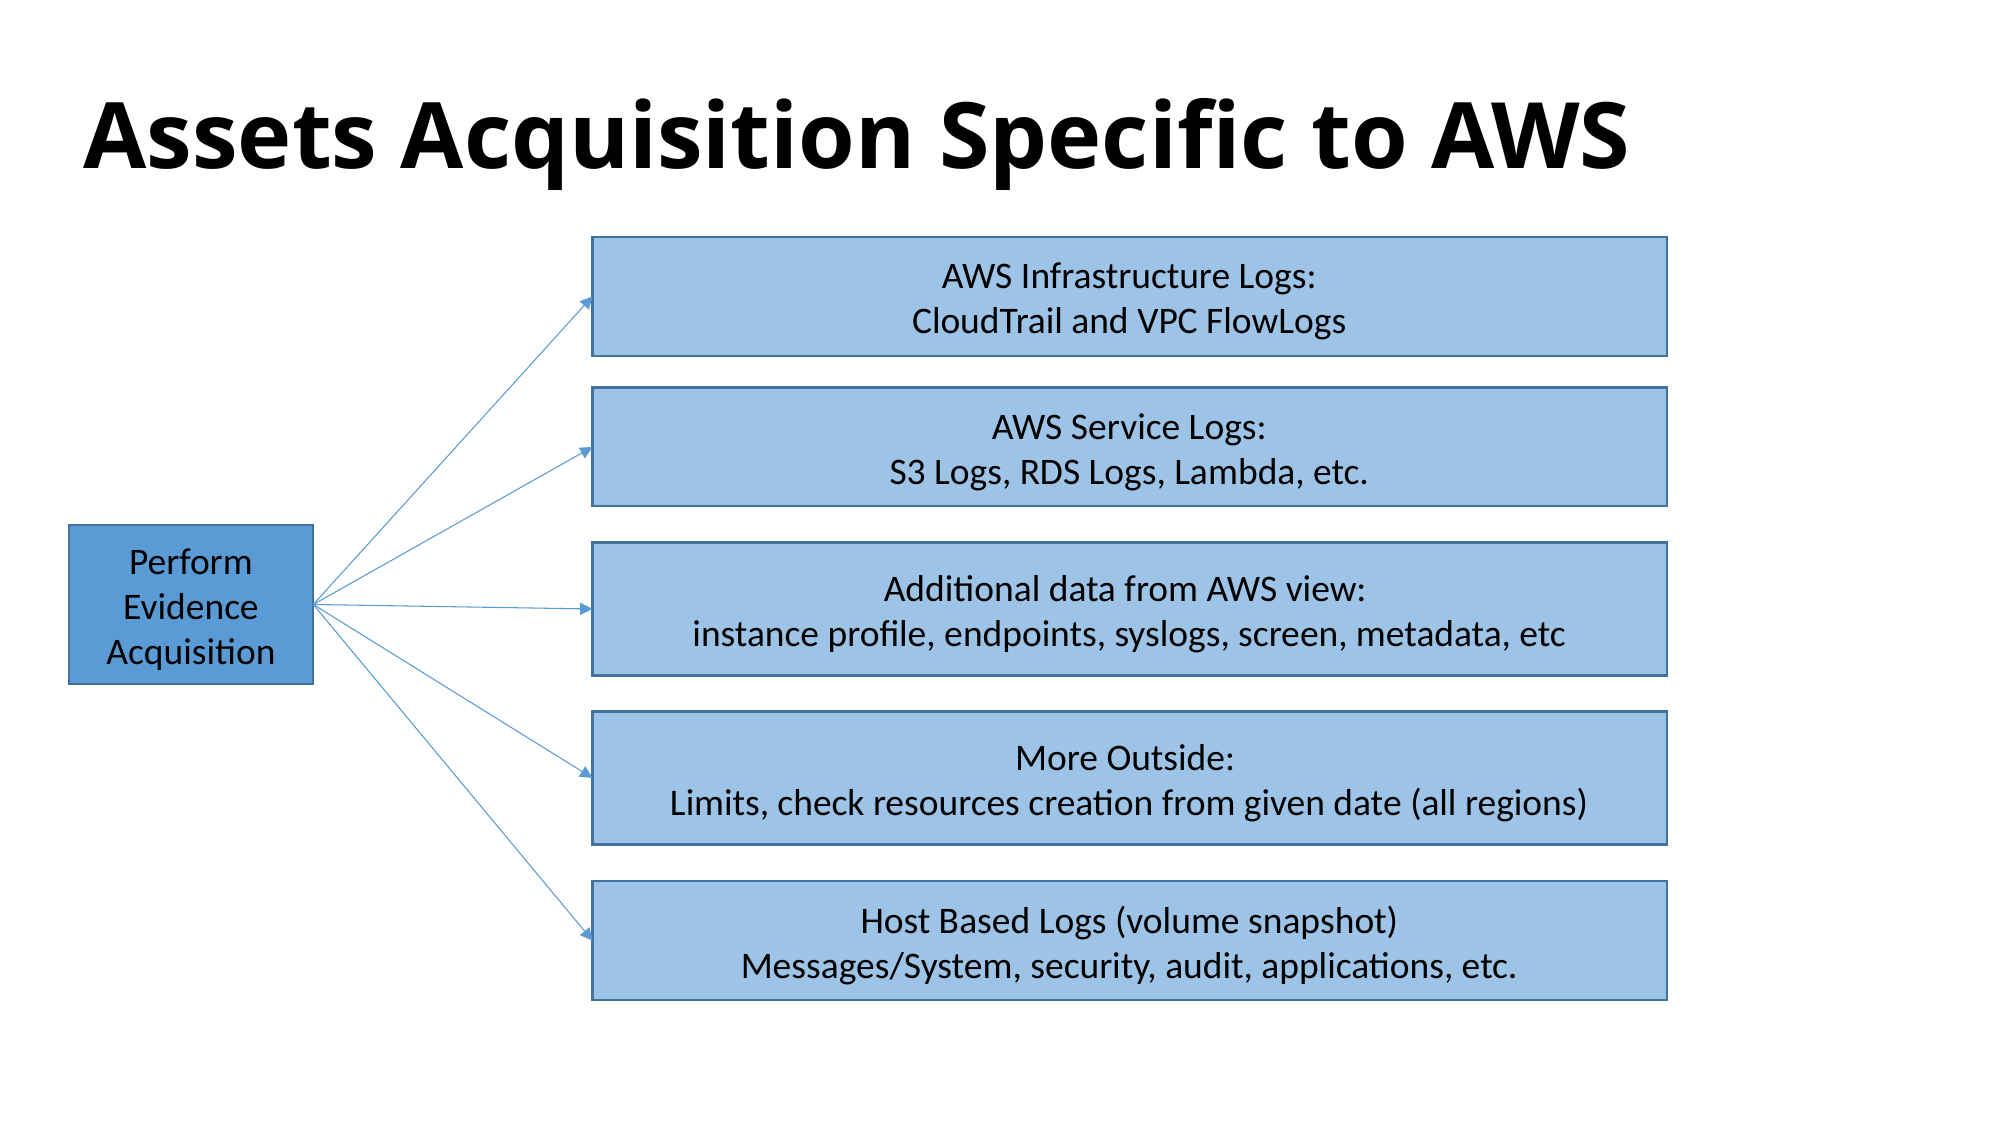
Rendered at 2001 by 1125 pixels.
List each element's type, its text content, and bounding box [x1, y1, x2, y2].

text_box More Outside: Limits, check resources creation from given date (all regions) [593, 710, 1668, 846]
text_box Host Based Logs (volume snapshot) Messages/System, security, audit, applications, etc. [591, 880, 1668, 1001]
title Assets Acquisition Specific to AWS [68, 29, 1794, 248]
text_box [313, 778, 593, 941]
text_box AWS Infrastructure Logs: CloudTrail and VPC FlowLogs [591, 236, 1668, 357]
text_box Additional data from AWS view: instance profile, endpoints, syslogs, screen, metadata, etc [593, 541, 1668, 677]
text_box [313, 604, 593, 778]
text_box Perform Evidence Acquisition [68, 524, 313, 685]
text_box AWS Service Logs: S3 Logs, RDS Logs, Lambda, etc. [593, 386, 1668, 507]
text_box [313, 447, 593, 604]
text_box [313, 296, 593, 447]
